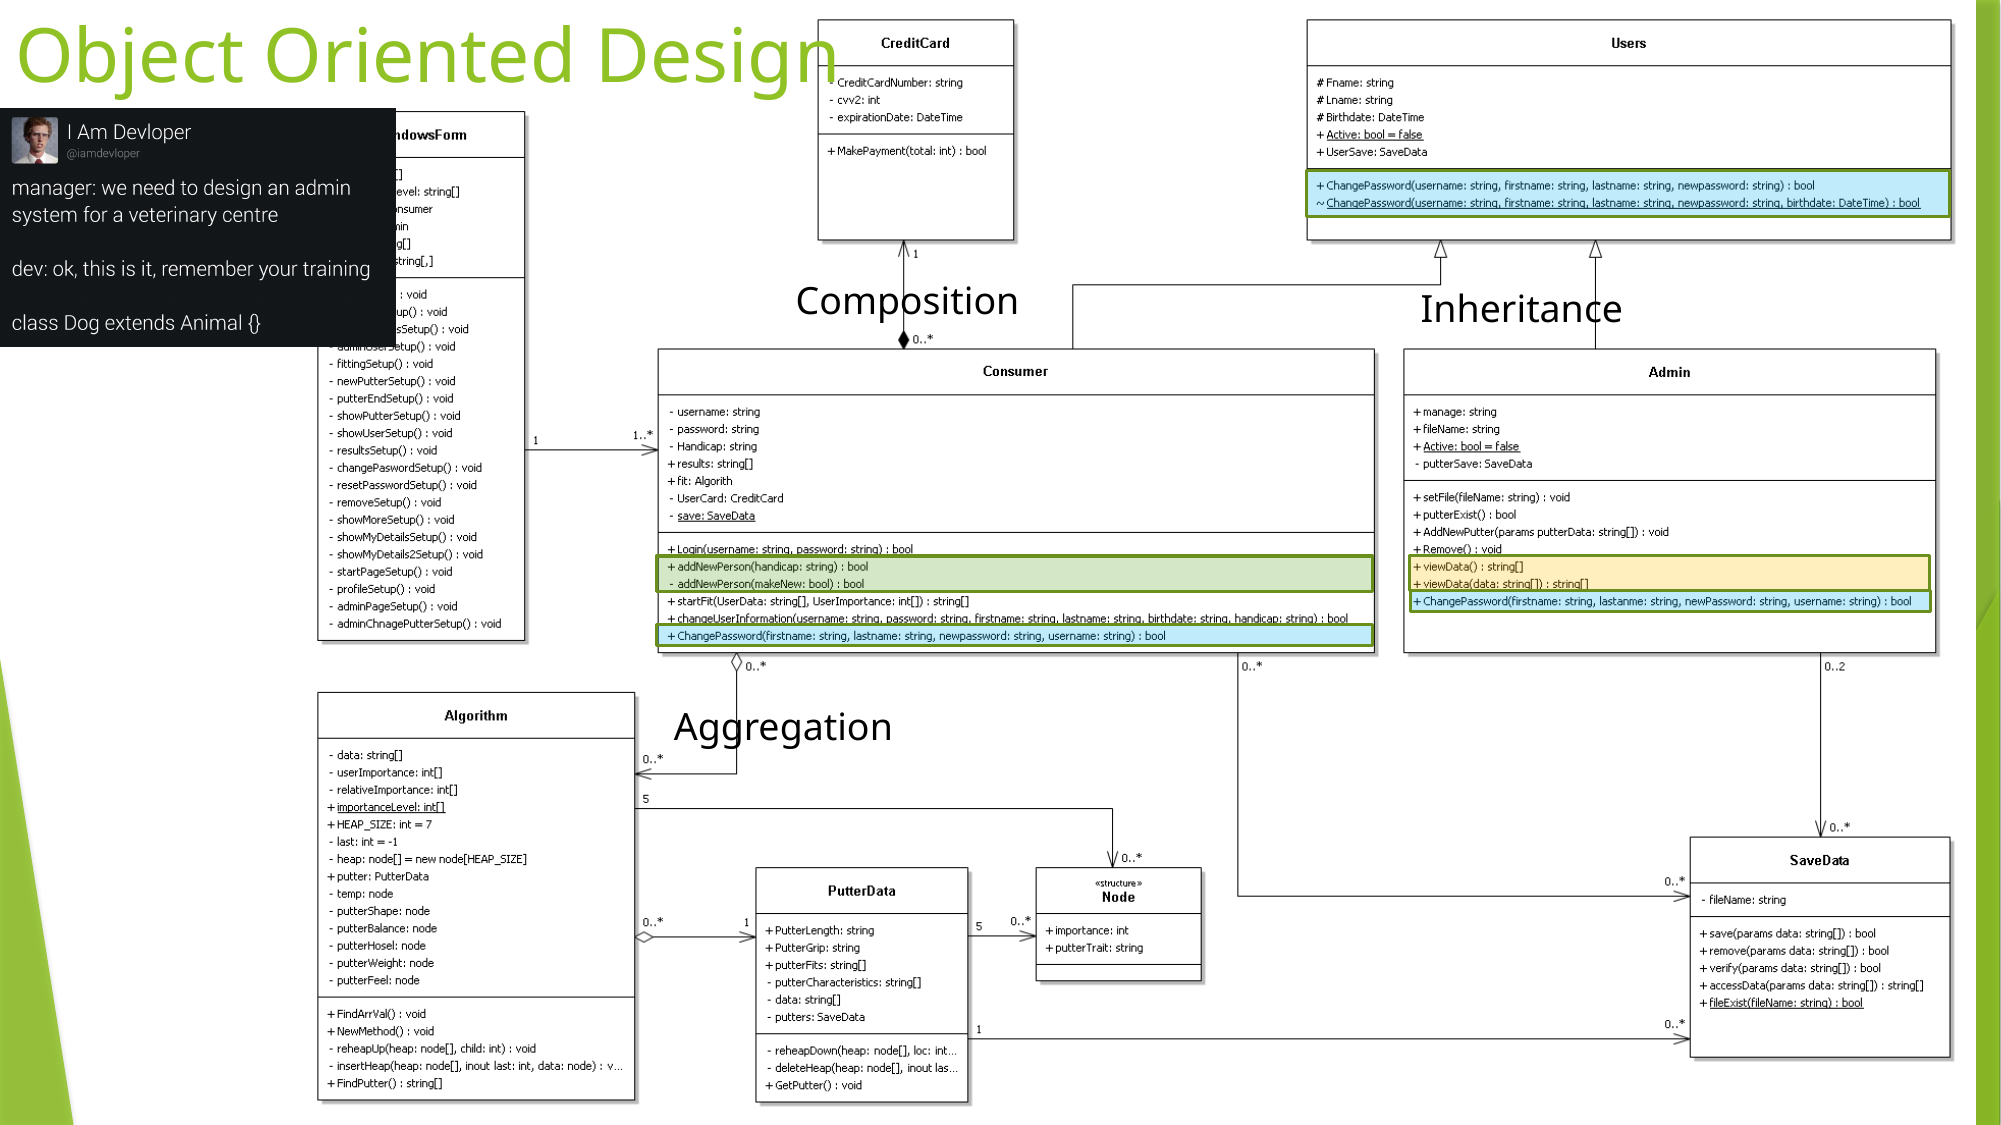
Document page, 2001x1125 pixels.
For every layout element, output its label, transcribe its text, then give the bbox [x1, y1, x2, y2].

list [296, 0, 1977, 1125]
title Object Oriented Design [0, 0, 294, 107]
picture [0, 107, 397, 347]
